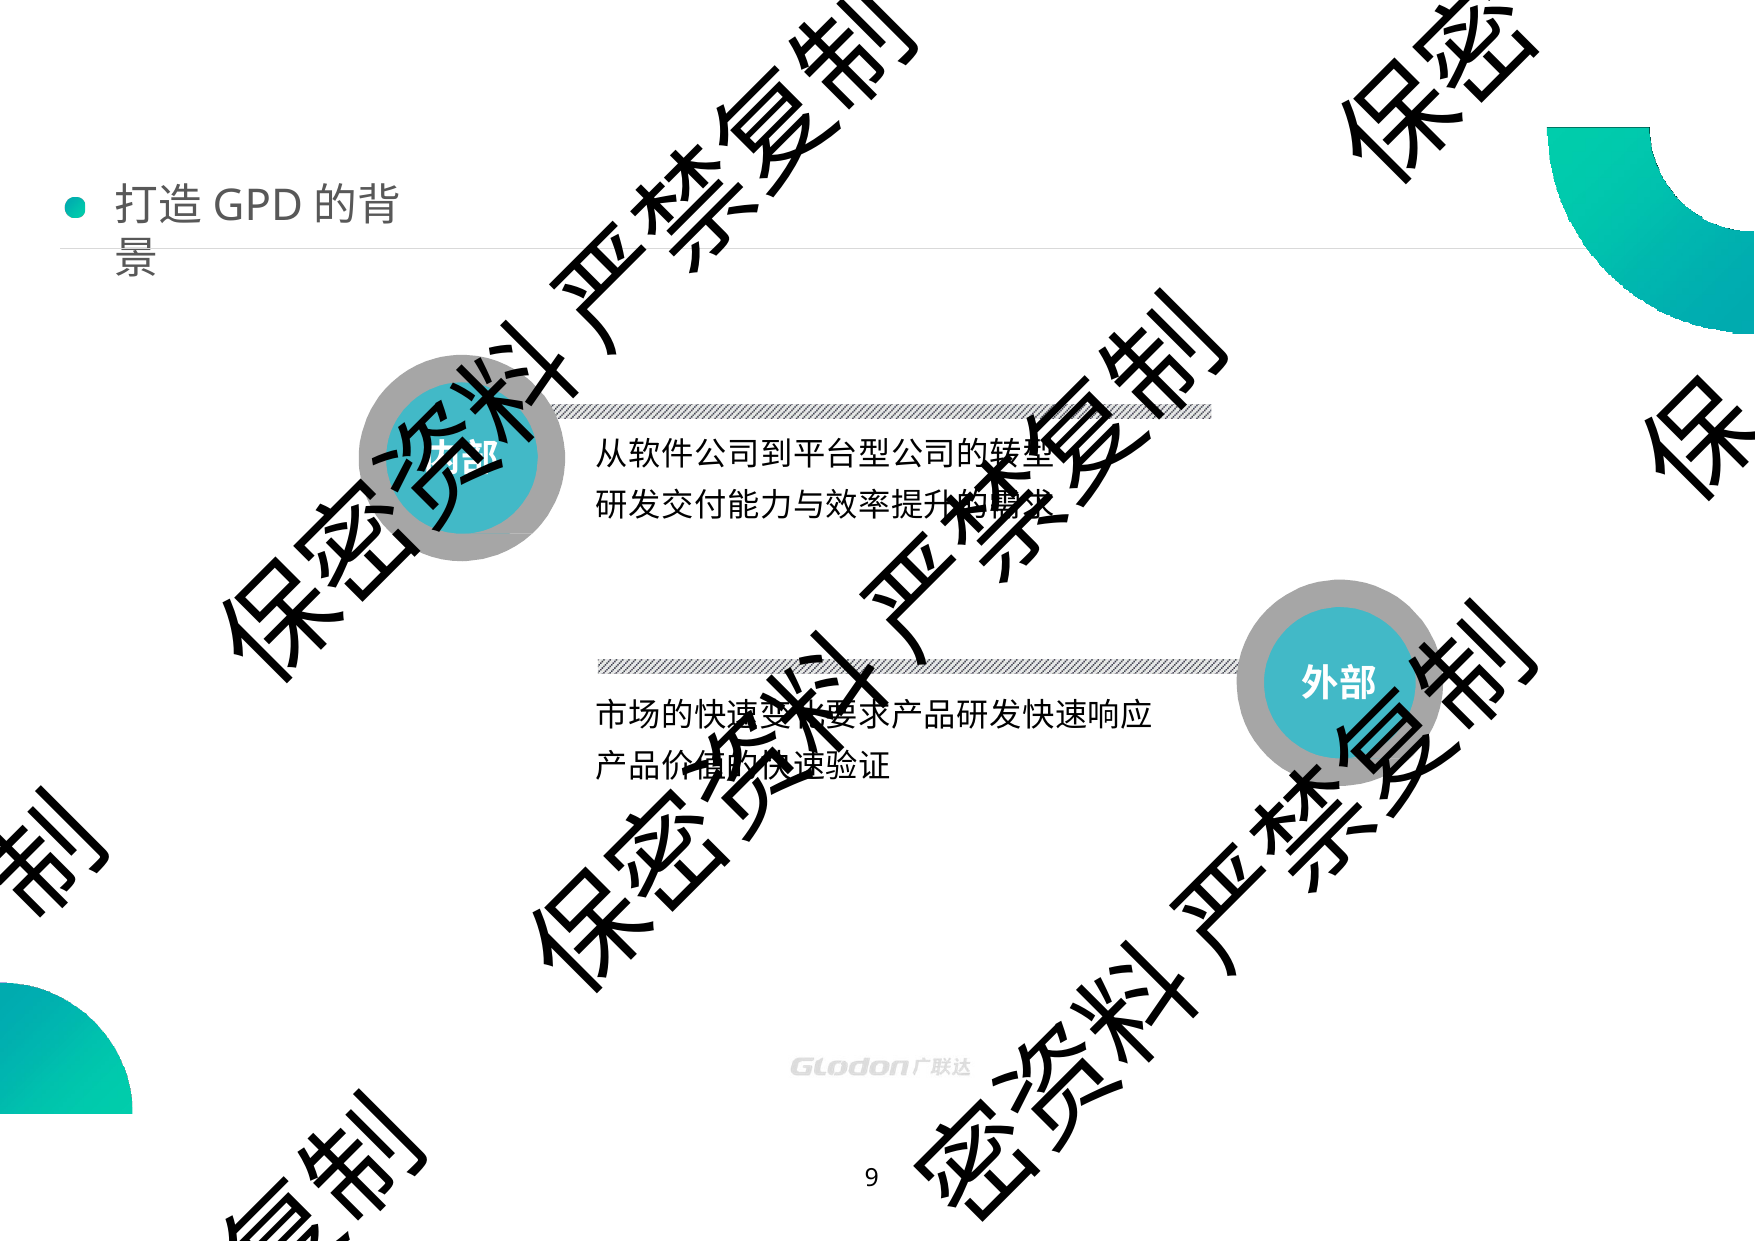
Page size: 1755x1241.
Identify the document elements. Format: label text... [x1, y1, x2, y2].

title 打造GPD的背景 [112, 174, 428, 248]
text_box [939, 659, 1239, 674]
text_box [597, 659, 794, 674]
text_box 市场的快速变化要求产品研发快速响应 产品价值的快速验证 [593, 679, 774, 784]
text_box 保密资料 严禁复制 [204, 0, 965, 708]
text_box 复制 [213, 1067, 466, 1241]
text_box 从软件公司到平台型公司的转型 研发交付能力与效率提升的需求 [593, 418, 1035, 523]
title 打造GPD的背景 [112, 249, 428, 385]
text_box 外部 [1299, 656, 1381, 705]
text_box [0, 981, 133, 1114]
text_box [1265, 607, 1412, 755]
text_box [460, 456, 537, 533]
text_box [788, 1055, 975, 1078]
text_box 保密资料 严禁复制 [515, 258, 1275, 1018]
text_box [574, 404, 1049, 419]
text_box [388, 384, 448, 444]
text_box [435, 431, 566, 562]
text_box [64, 197, 86, 218]
slide_number 10 [860, 1166, 894, 1241]
text_box 制 [0, 750, 163, 942]
text_box [1194, 404, 1212, 419]
text_box [358, 354, 477, 473]
text_box 保 [1627, 334, 1755, 526]
text_box [1546, 126, 1754, 334]
text_box 密资料 严禁复制 [904, 567, 1585, 1241]
text_box 保密 [1324, 0, 1581, 209]
text_box 市场的快速变化要求产品研发快速响应 产品价值的快速验证 [829, 679, 1158, 784]
text_box [1236, 579, 1434, 777]
